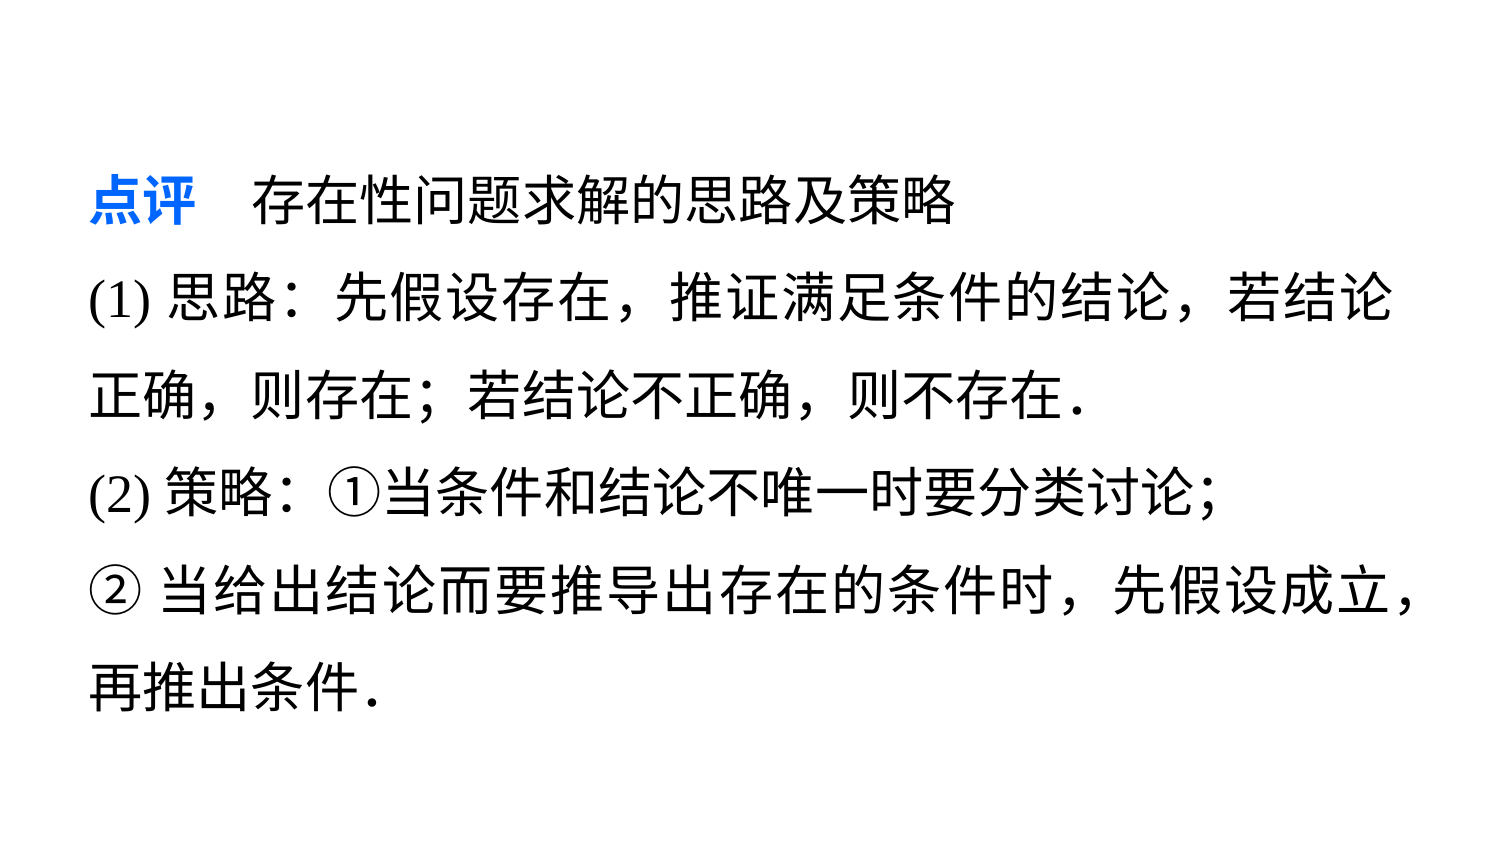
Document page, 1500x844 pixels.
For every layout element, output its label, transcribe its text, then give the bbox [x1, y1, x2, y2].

text_box 点评 存在性问题求解的思路及策略 (1)思路：先假设存在，推证满足条件的结论，若结论正确，则存在；若结论不正确，则不存在． (2)策略：①当条件和结论不唯一时要分类讨论； ②当给出结论而要推导出存在的条件时，先假设成立，再推出条件． [73, 126, 1410, 726]
